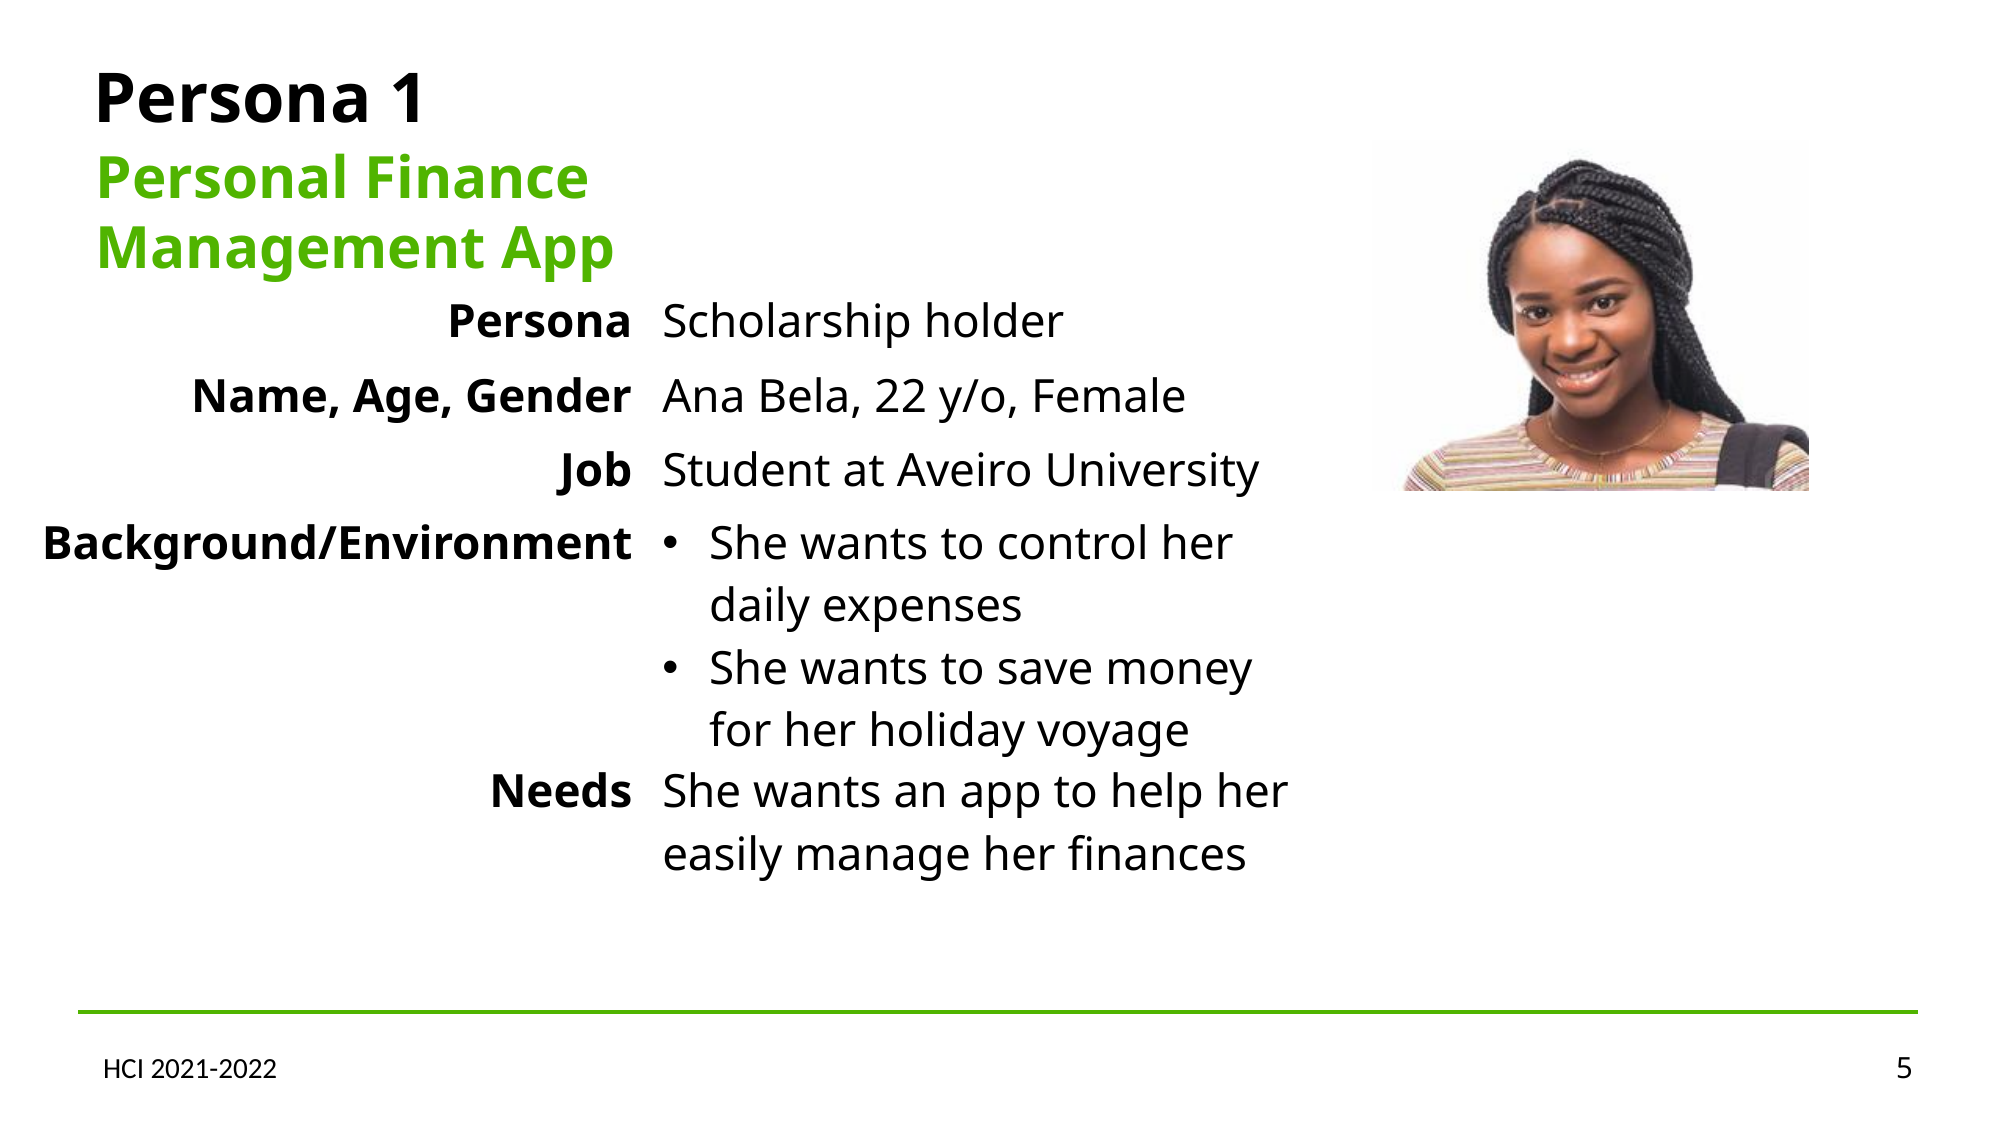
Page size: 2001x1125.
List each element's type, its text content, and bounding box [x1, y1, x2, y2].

table_cell She wants to control her daily expenses She wants to save money for her holiday voyage [647, 503, 1333, 751]
text_box 5 [1807, 1041, 1928, 1093]
text_box Persona 1 [78, 54, 1922, 146]
table_cell Student at Aveiro University [647, 430, 1333, 503]
text_box HCI 2021-2022 [88, 1041, 631, 1093]
table_cell Needs [0, 751, 647, 882]
table_cell Background/Environment [0, 503, 647, 751]
table_header Scholarship holder [647, 281, 1333, 356]
table_cell Name, Age, Gender [0, 356, 647, 430]
table_cell Job [0, 430, 647, 503]
table_cell Ana Bela, 22 y/o, Female [647, 356, 1333, 430]
text_box Personal Finance Management App [95, 140, 973, 281]
picture [1372, 140, 1809, 491]
table_cell She wants an app to help her easily manage her finances [647, 751, 1333, 882]
table_header Persona [0, 281, 647, 356]
